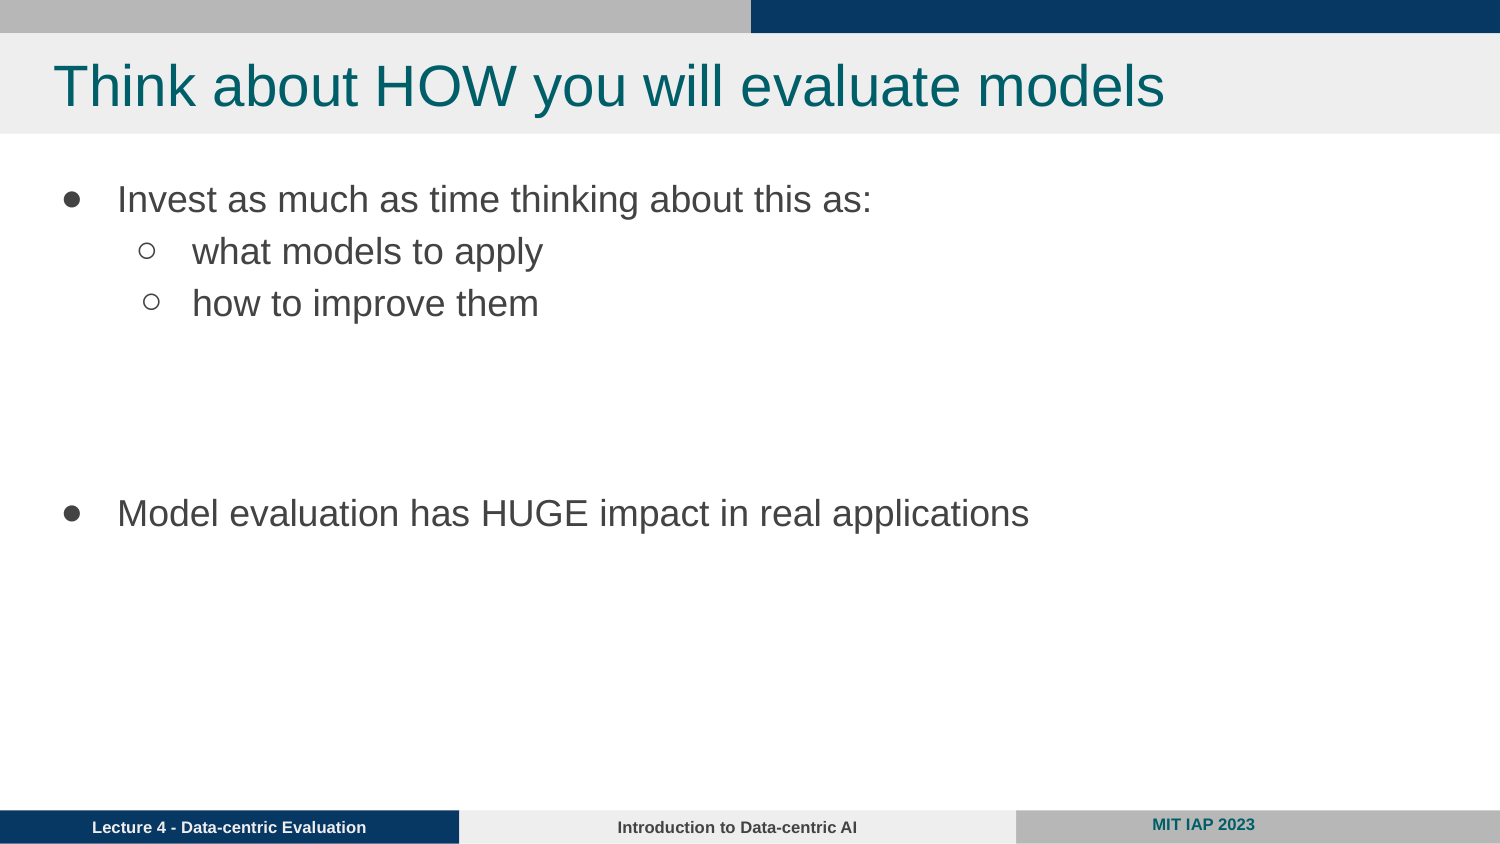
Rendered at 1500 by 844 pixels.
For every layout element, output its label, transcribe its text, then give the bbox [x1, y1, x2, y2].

title Think about HOW you will evaluate models [38, 33, 1437, 134]
list Invest as much as time thinking about this as: what models to apply how to improve them Model evaluation has HUGE impact in real applications [26, 153, 1425, 649]
